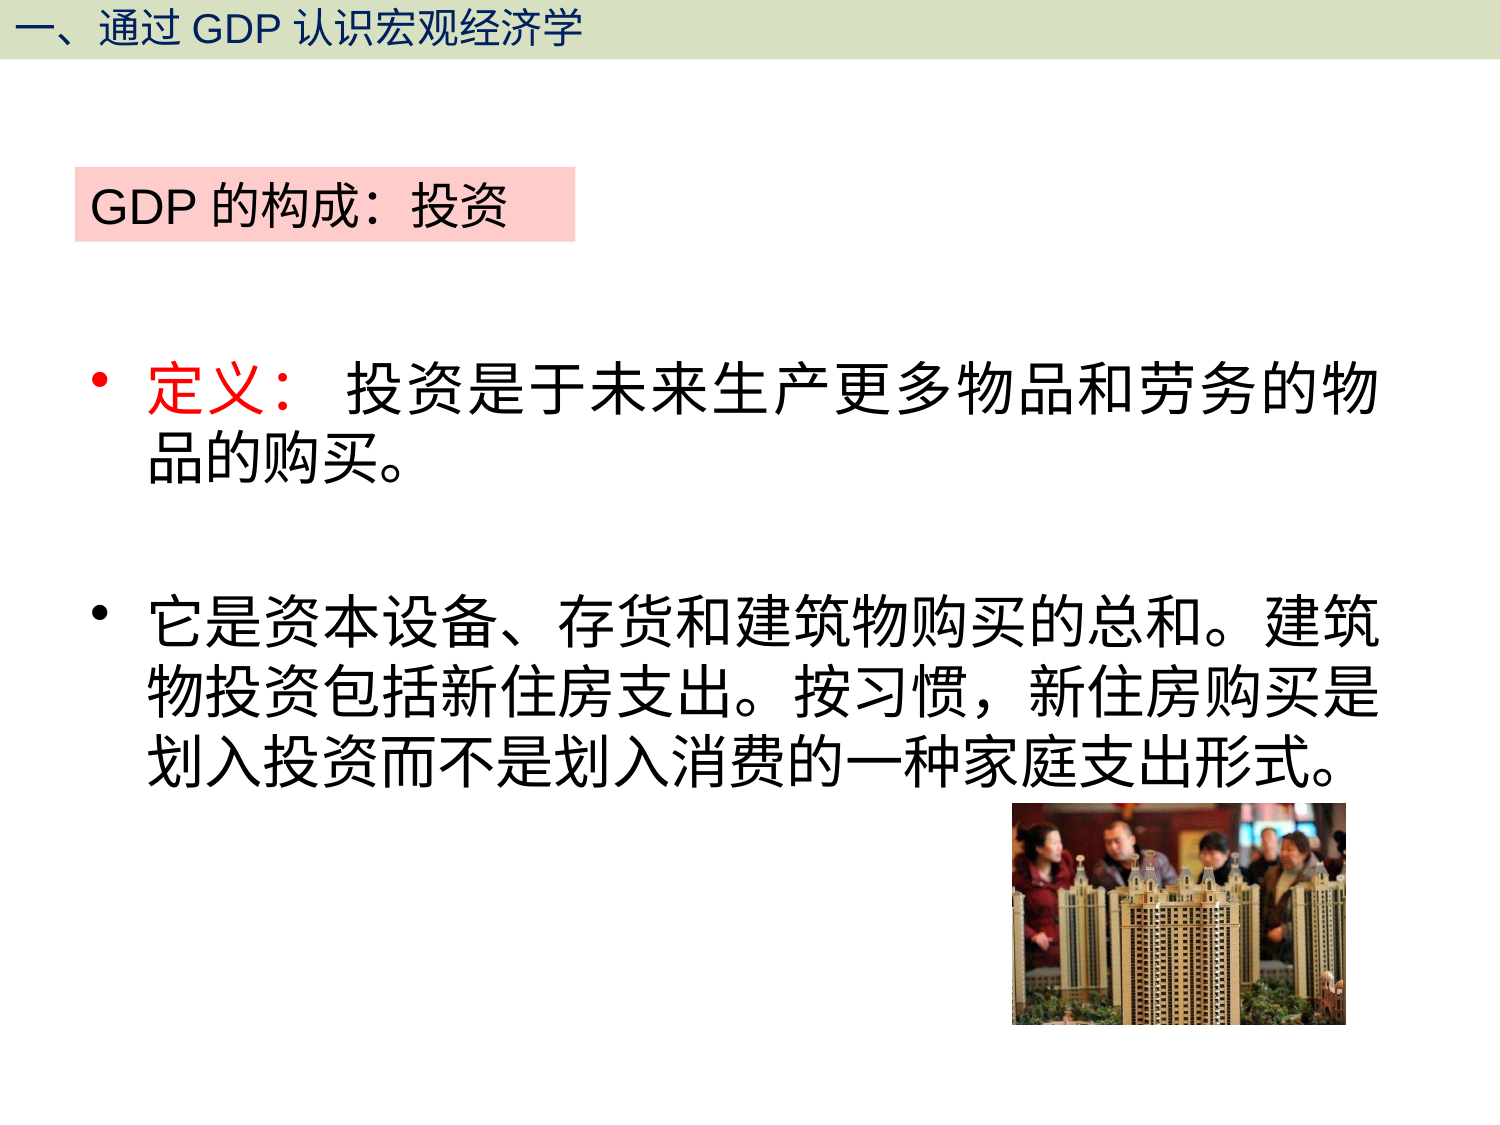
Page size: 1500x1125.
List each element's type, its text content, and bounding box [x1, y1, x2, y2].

list 定义： 投资是于未来生产更多物品和劳务的物品的购买。 它是资本设备、存货和建筑物购买的总和。建筑物投资包括新住房支出。按习惯，新住房购买是划入投资而不是划入消费的一种家庭支出形式。 [75, 262, 1396, 1005]
text_box GDP的构成：投资 [74, 166, 576, 242]
picture [1012, 803, 1346, 1025]
